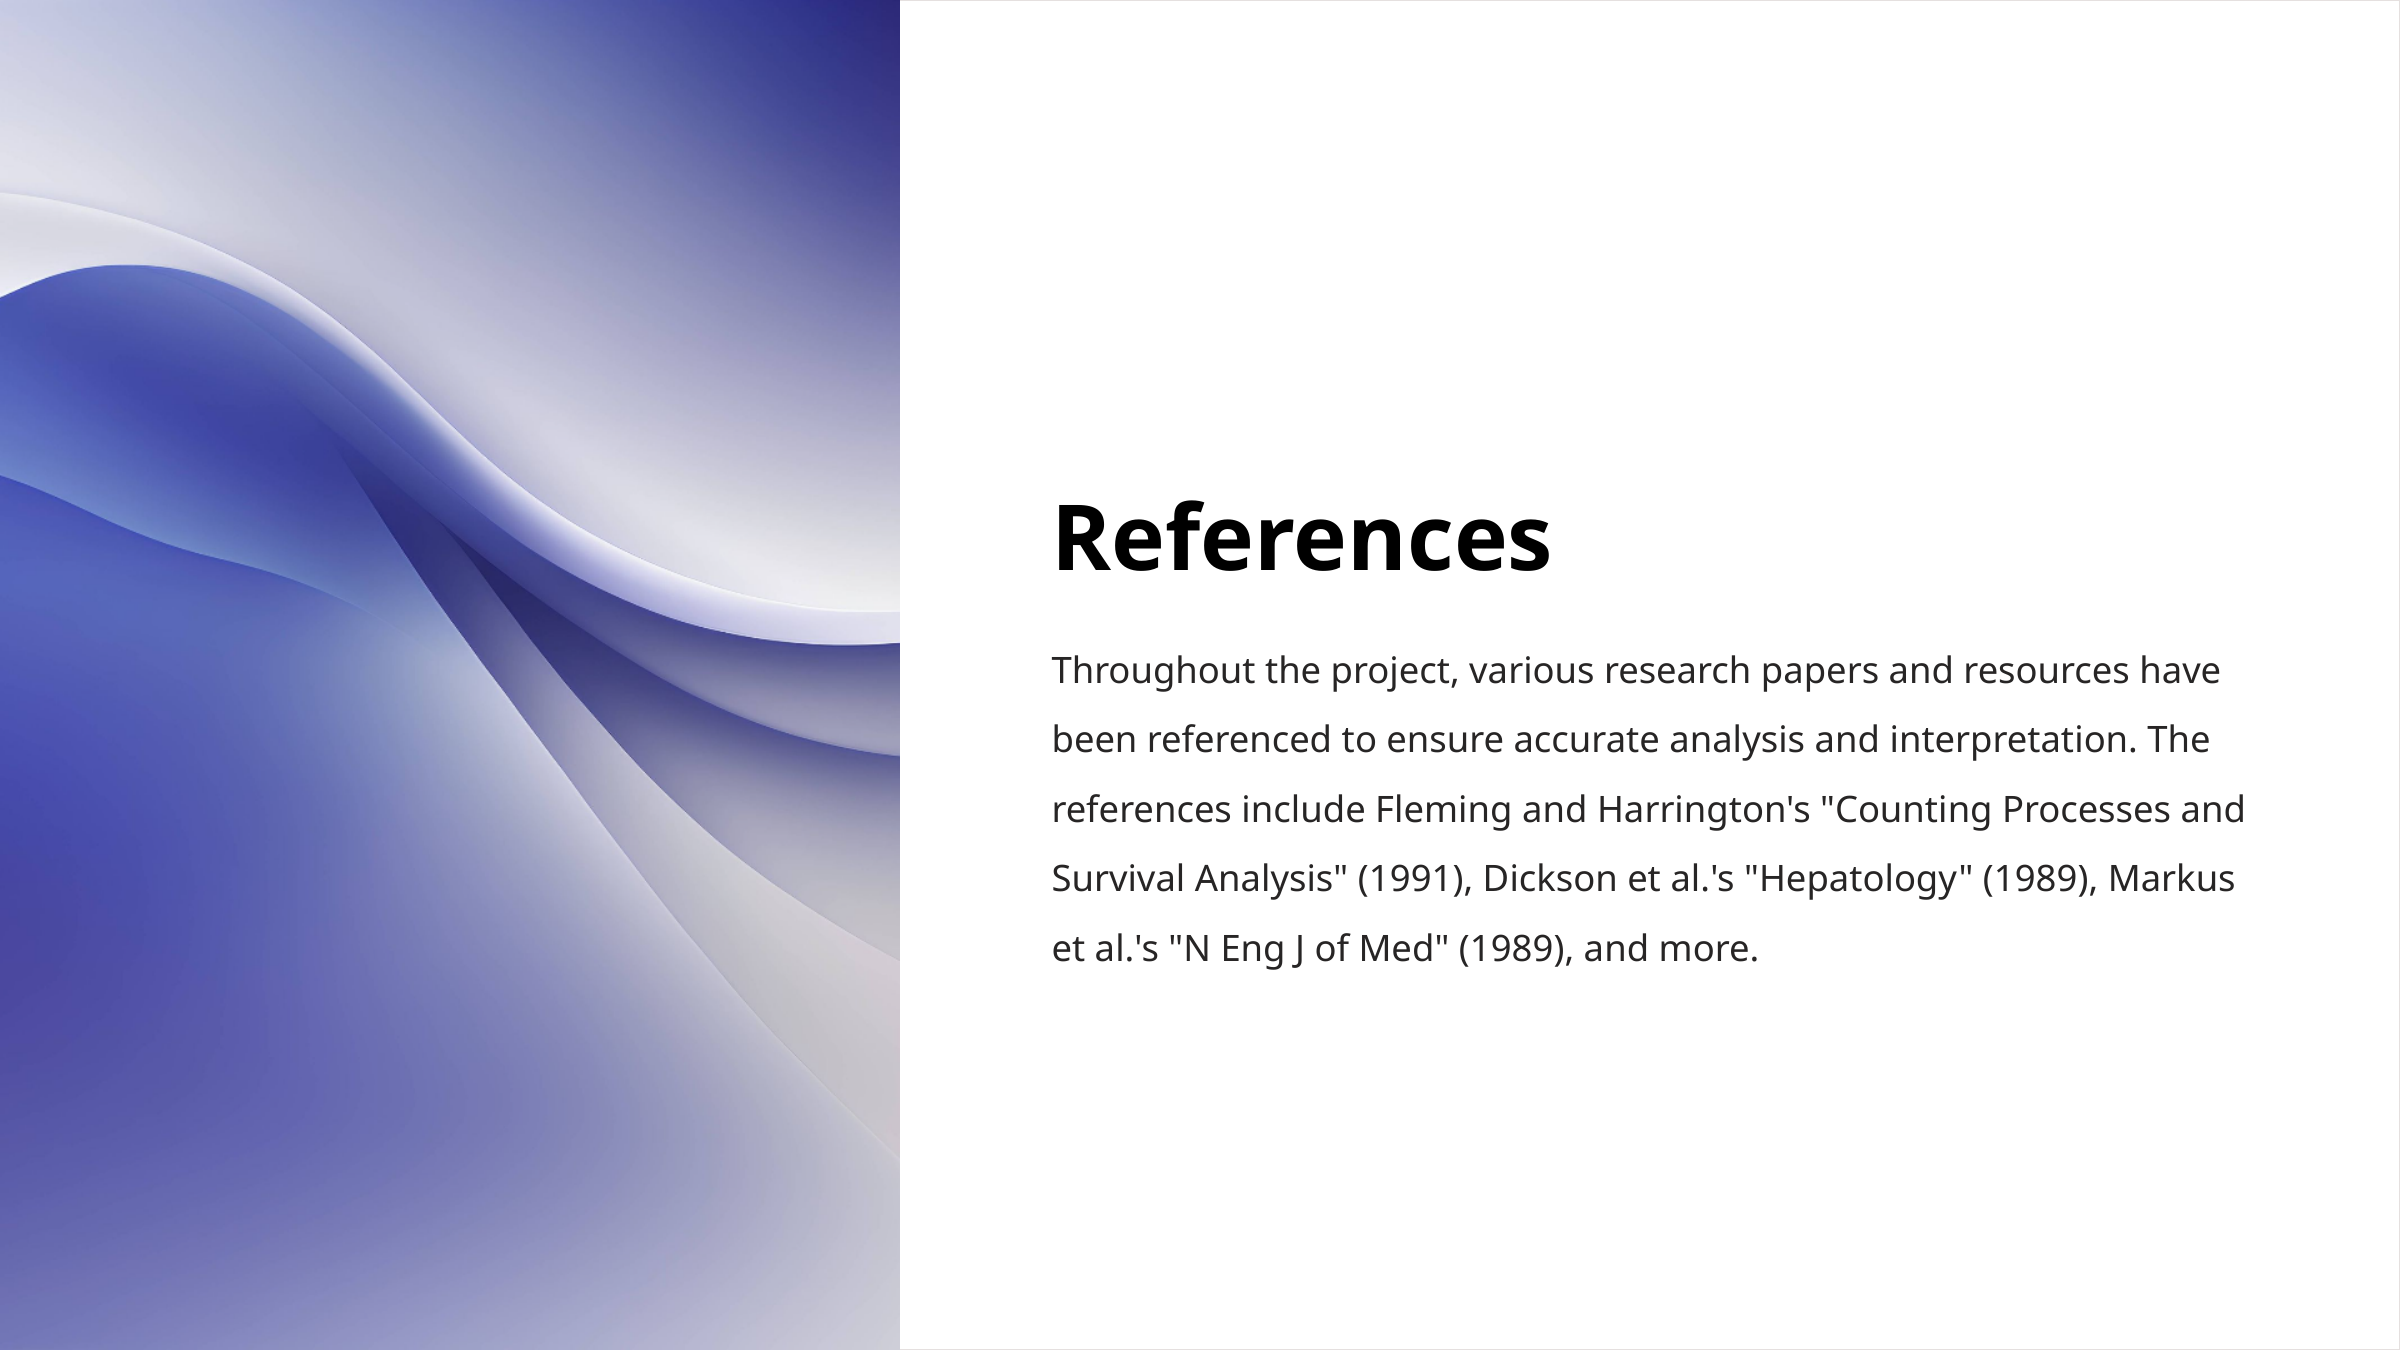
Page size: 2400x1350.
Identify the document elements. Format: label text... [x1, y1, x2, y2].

text_box Throughout the project, various research papers and resources have been referenced to ensure accurate analysis and interpretation. The references include Fleming and Harrington's "Counting Processes and Survival Analysis" (1991), Dickson et al.'s "Hepatology" (1989), Markus et al.'s "N Eng J of Med" (1989), and more. [1036, 613, 2264, 905]
text_box References [1036, 444, 1766, 559]
text_box [902, 0, 2400, 1350]
picture [0, 0, 901, 1350]
